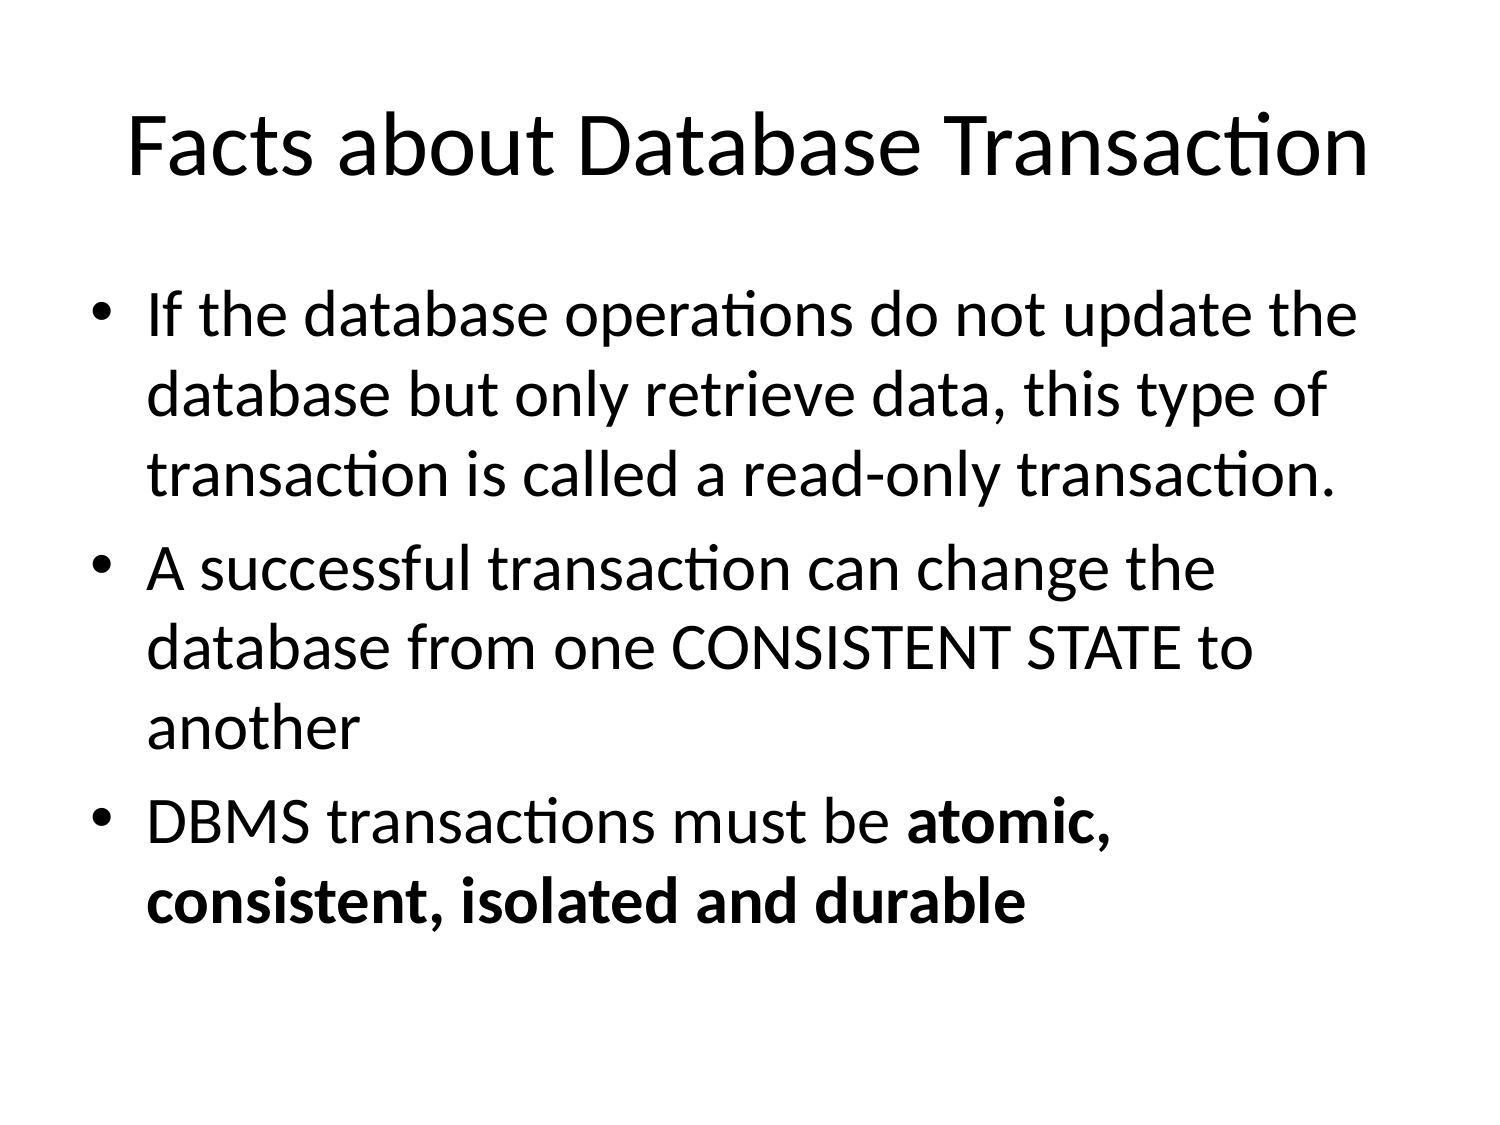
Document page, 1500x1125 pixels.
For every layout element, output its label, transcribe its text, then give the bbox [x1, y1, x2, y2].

title Facts about Database Transaction [75, 45, 1425, 233]
list If the database operations do not update the database but only retrieve data, this type of transaction is called a read-only transaction. A successful transaction can change the database from one CONSISTENT STATE to another DBMS transactions must be atomic, consistent, isolated and durable [75, 262, 1425, 1005]
